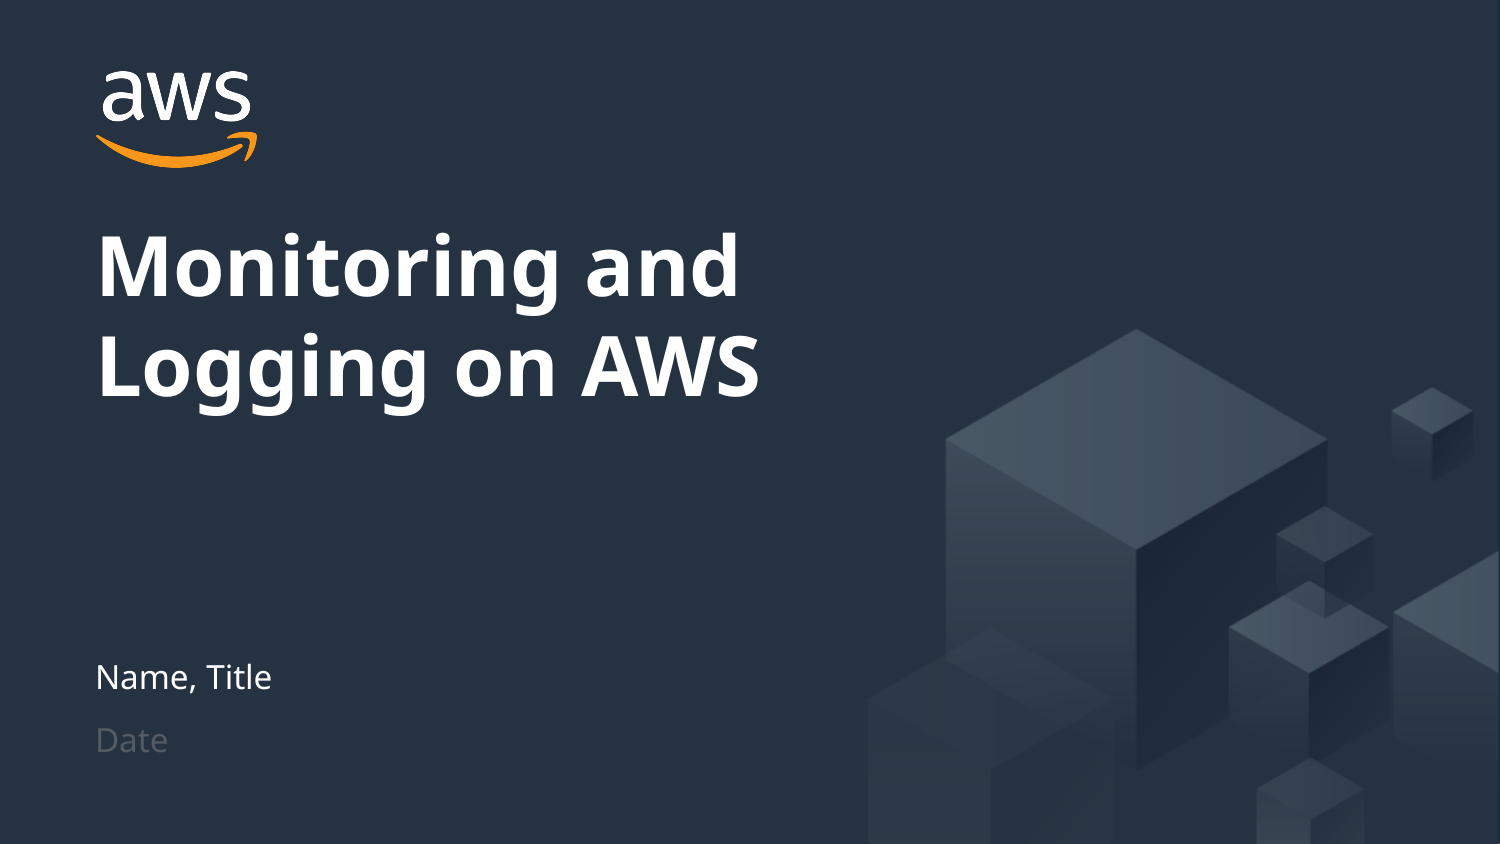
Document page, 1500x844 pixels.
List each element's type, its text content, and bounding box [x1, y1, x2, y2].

list Date [80, 711, 685, 773]
list Monitoring and Logging on AWS [80, 205, 1098, 328]
picture [0, 0, 1500, 844]
list Name, Title [80, 648, 685, 711]
